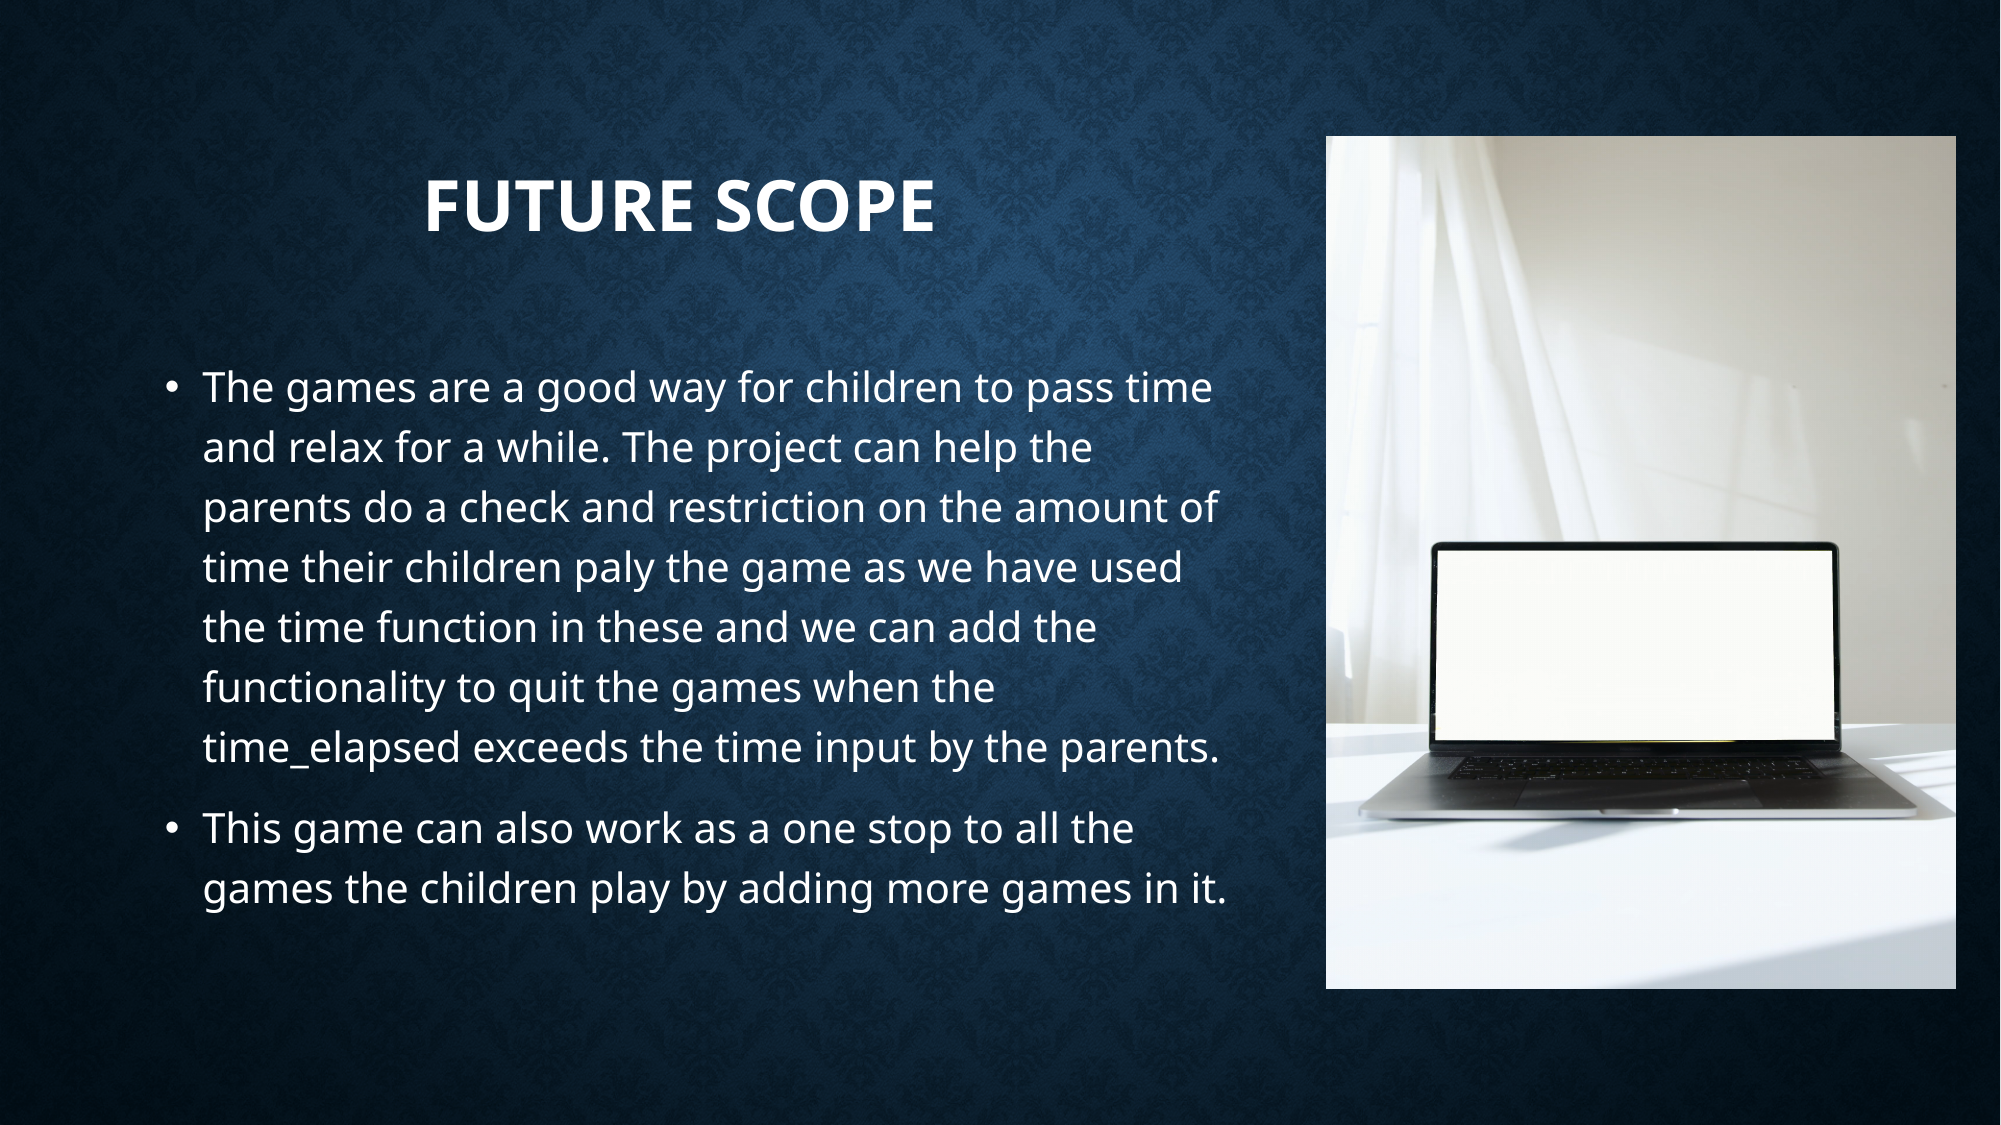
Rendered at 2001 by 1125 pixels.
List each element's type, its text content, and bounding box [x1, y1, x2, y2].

list The games are a good way for children to pass time and relax for a while. The project can help the parents do a check and restriction on the amount of time their children paly the game as we have used the time function in these and we can add the functionality to quit the games when the time_elapsed exceeds the time input by the parents. This game can also work as a one stop to all the games the children play by adding more games in it. [149, 343, 1259, 950]
title Future scope [149, 99, 1230, 318]
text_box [1325, 134, 1958, 991]
